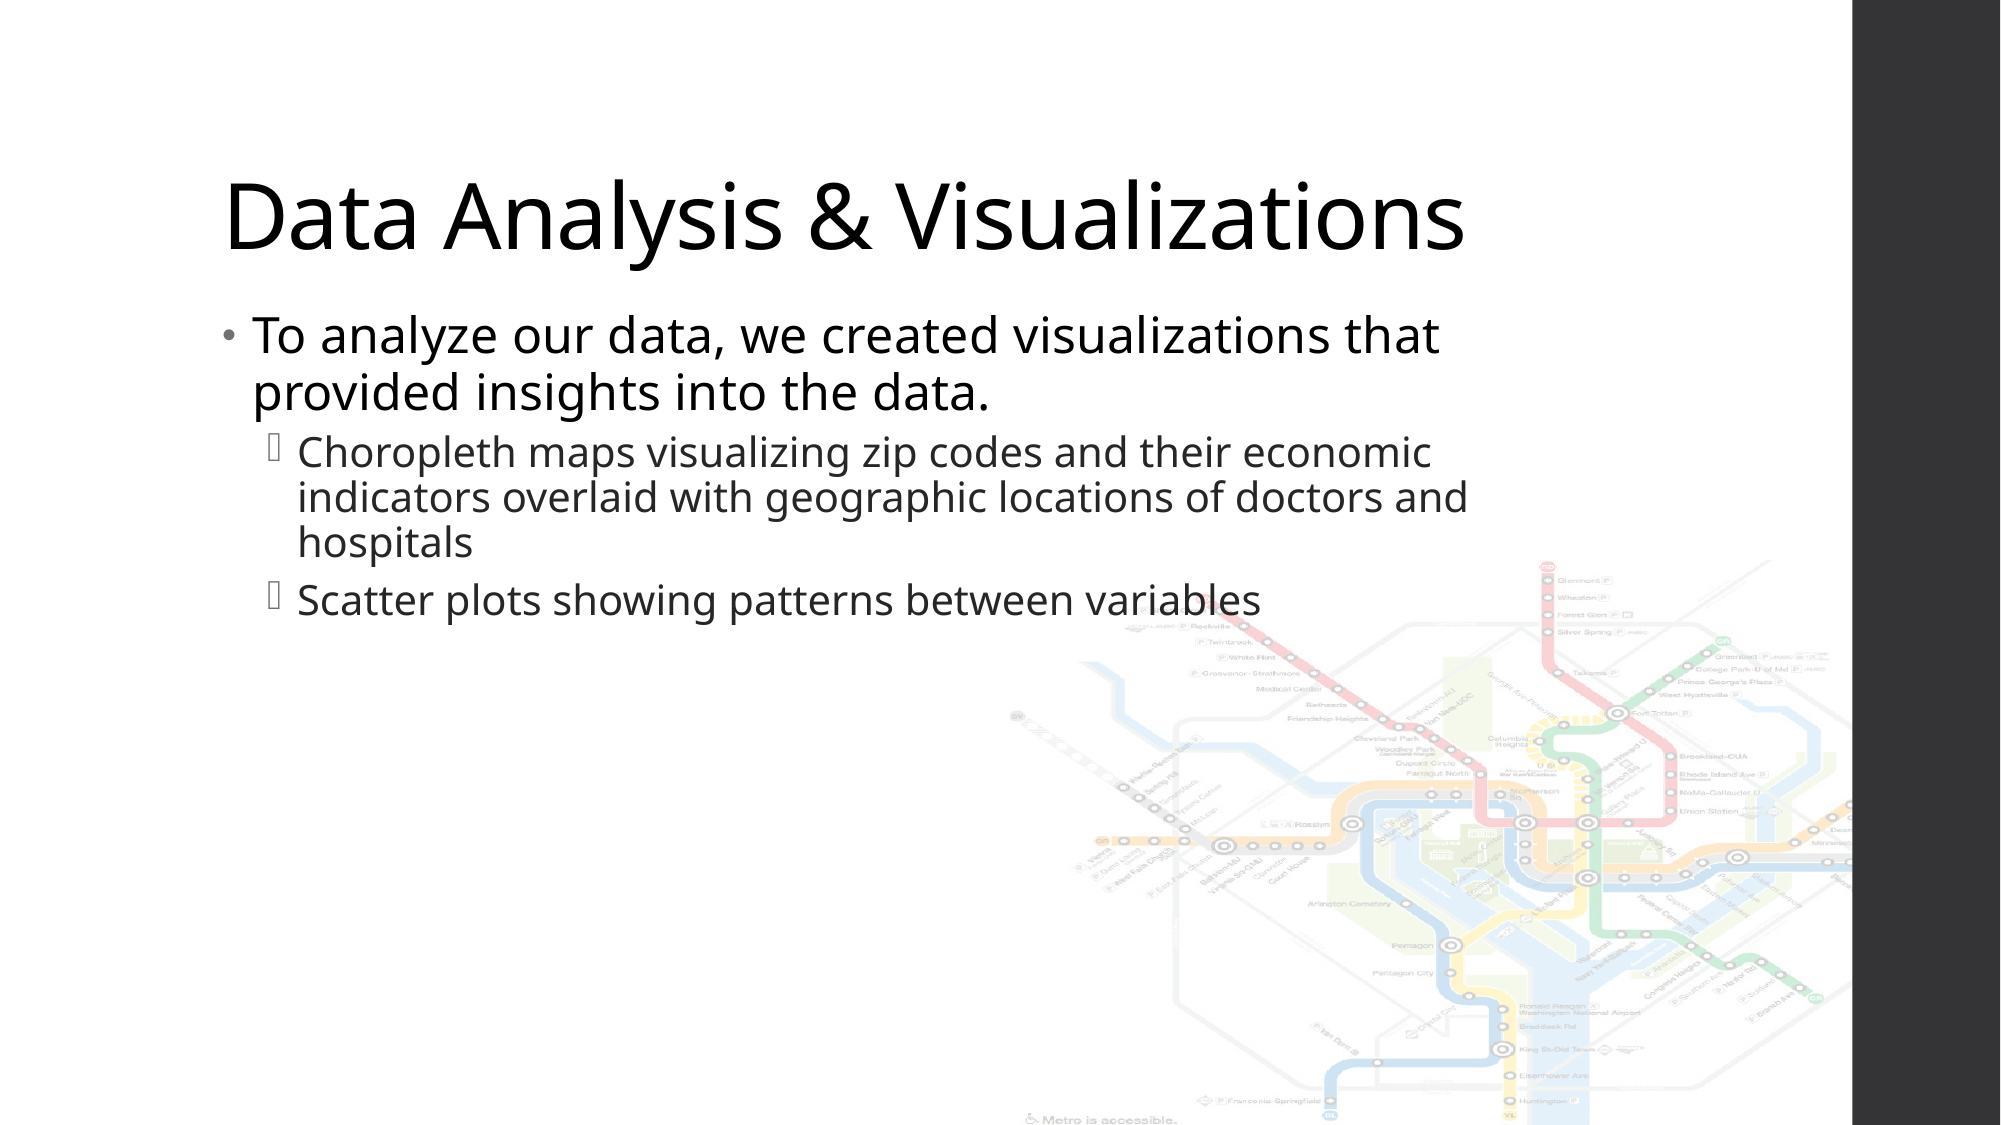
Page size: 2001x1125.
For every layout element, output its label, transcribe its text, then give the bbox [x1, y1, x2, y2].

title Data Analysis & Visualizations [206, 60, 1797, 278]
list To analyze our data, we created visualizations that provided insights into the data. Choropleth maps visualizing zip codes and their economic indicators overlaid with geographic locations of doctors and hospitals Scatter plots showing patterns between variables [206, 299, 1617, 1014]
